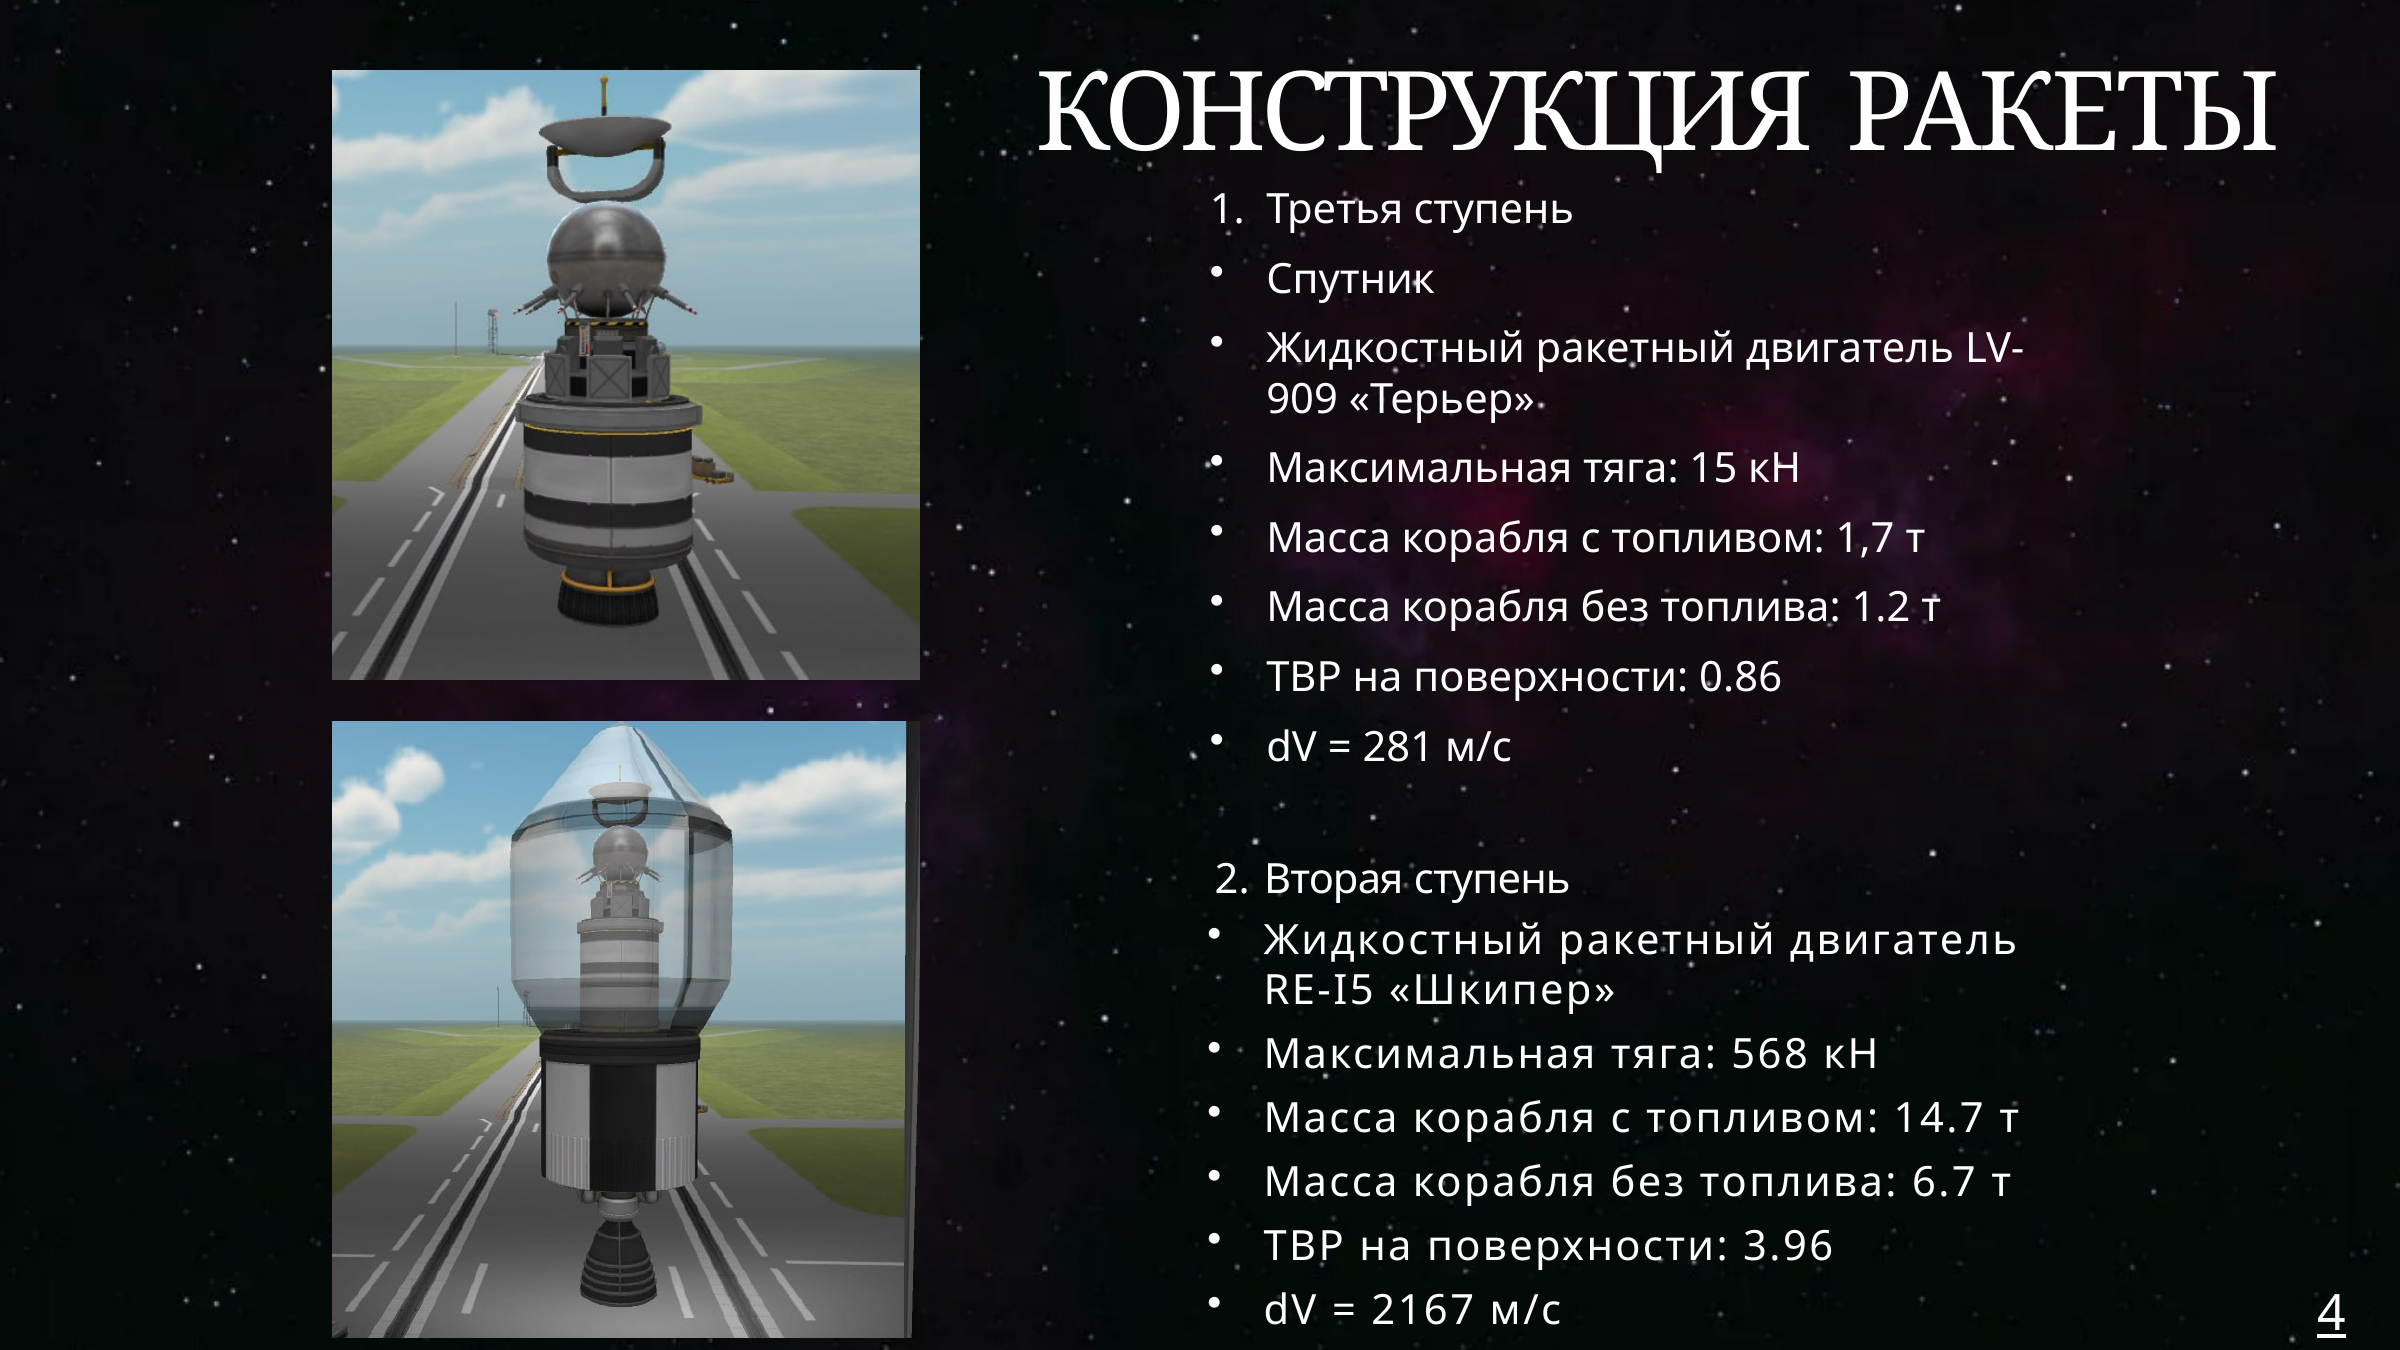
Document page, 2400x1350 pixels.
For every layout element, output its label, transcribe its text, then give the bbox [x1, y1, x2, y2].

title КОНСТРУКЦИЯ РАКЕТЫ [1013, 0, 2300, 219]
text_box 2. Вторая ступень [1212, 849, 1726, 899]
text_box 4 [2315, 1278, 2344, 1341]
picture [0, 0, 2400, 1350]
text_box Третья ступень Спутник Жидкостный ракетный двигатель LV-909 «Терьер» Максимальная тяга: 15 кН Масса корабля с топливом: 1,7 т Масса корабля без топлива: 1.2 т ТВР на поверхности: 0.86 dV = 281 м/с [1207, 158, 2064, 770]
text_box Жидкостный ракетный двигатель RE-I5 «Шкипер» Максимальная тяга: 568 кН Масса корабля с топливом: 14.7 т Масса корабля без топлива: 6.7 т ТВР на поверхности: 3.96 dV = 2167 м/с [1205, 899, 2051, 1333]
